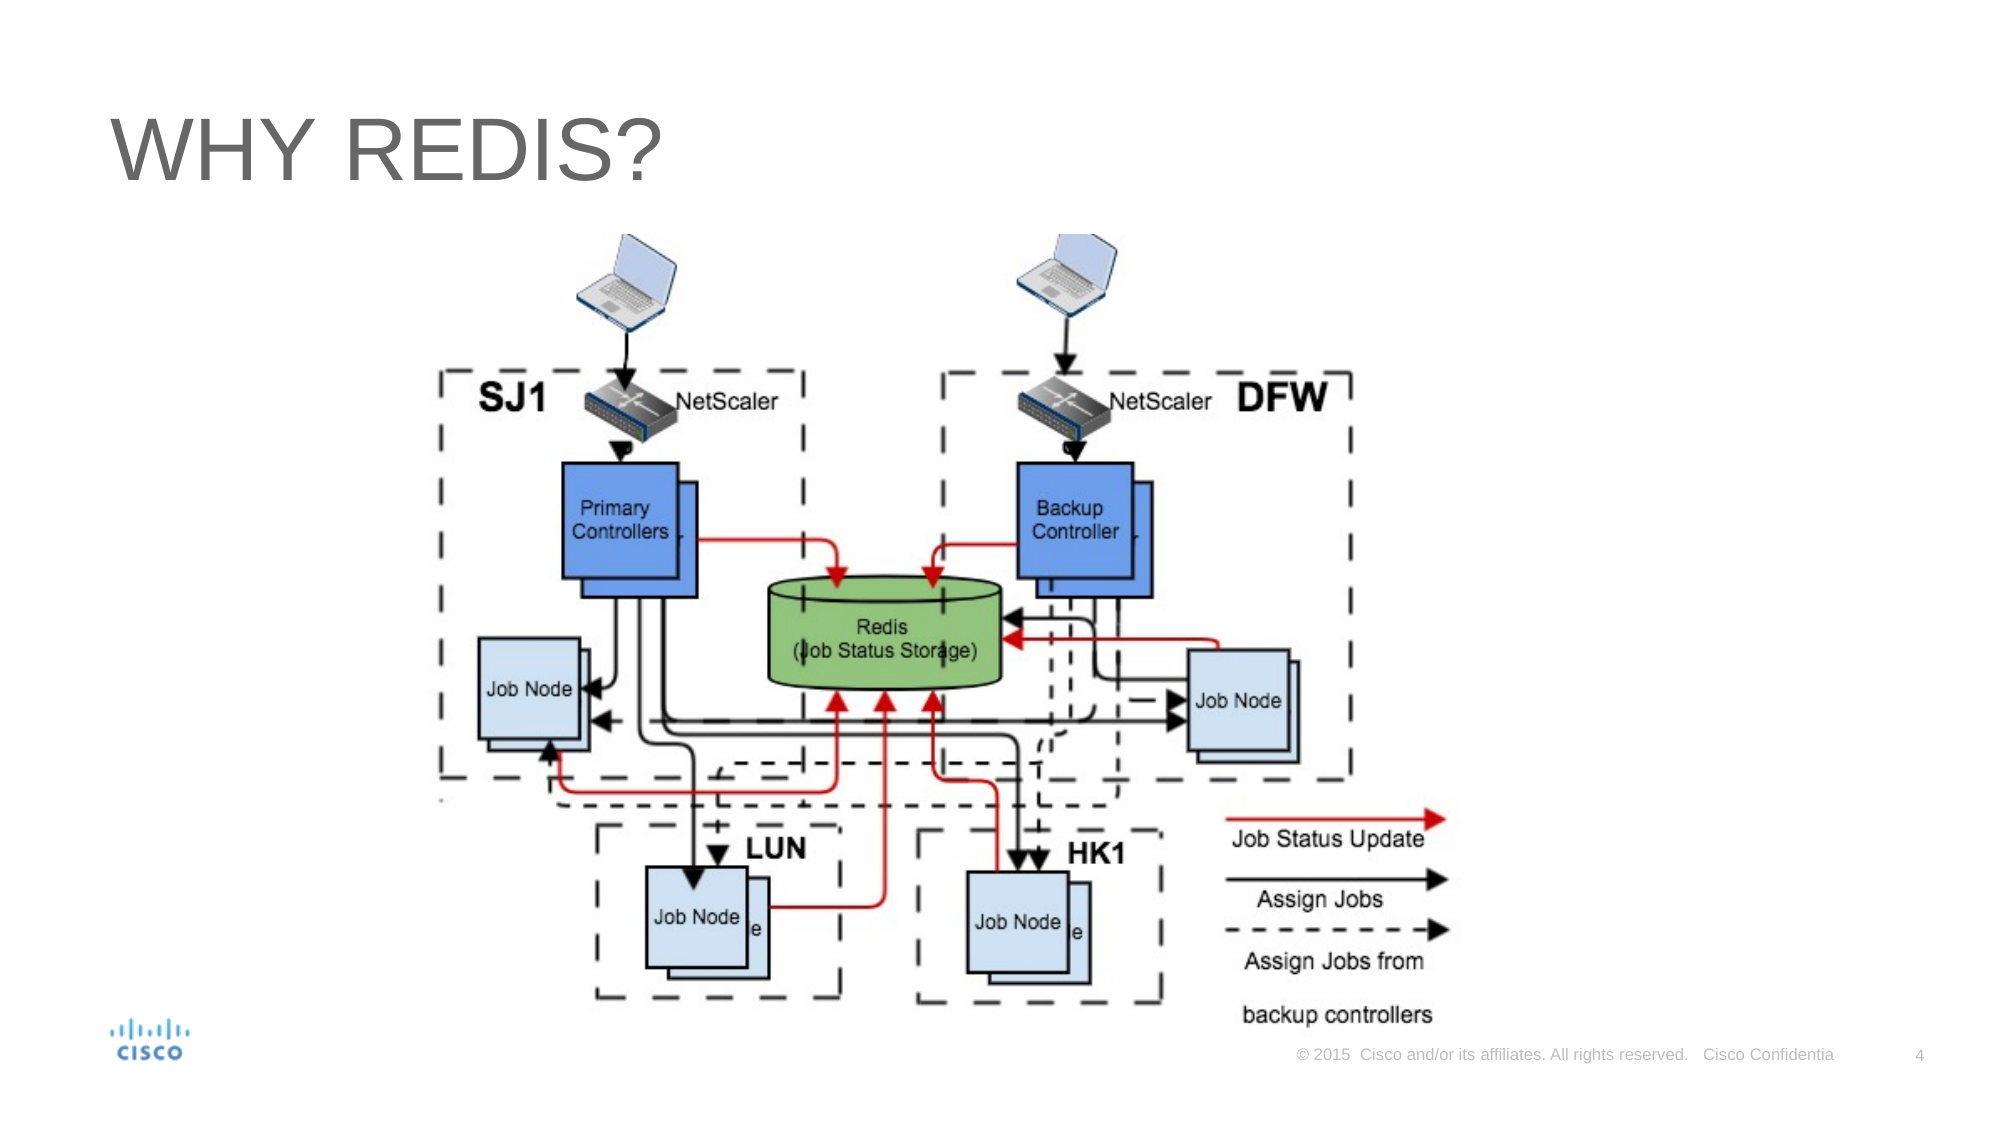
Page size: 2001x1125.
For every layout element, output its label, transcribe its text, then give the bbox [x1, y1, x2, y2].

picture [415, 234, 1491, 1045]
picture [103, 1011, 198, 1070]
title WHY REDIS? [95, 74, 1922, 235]
